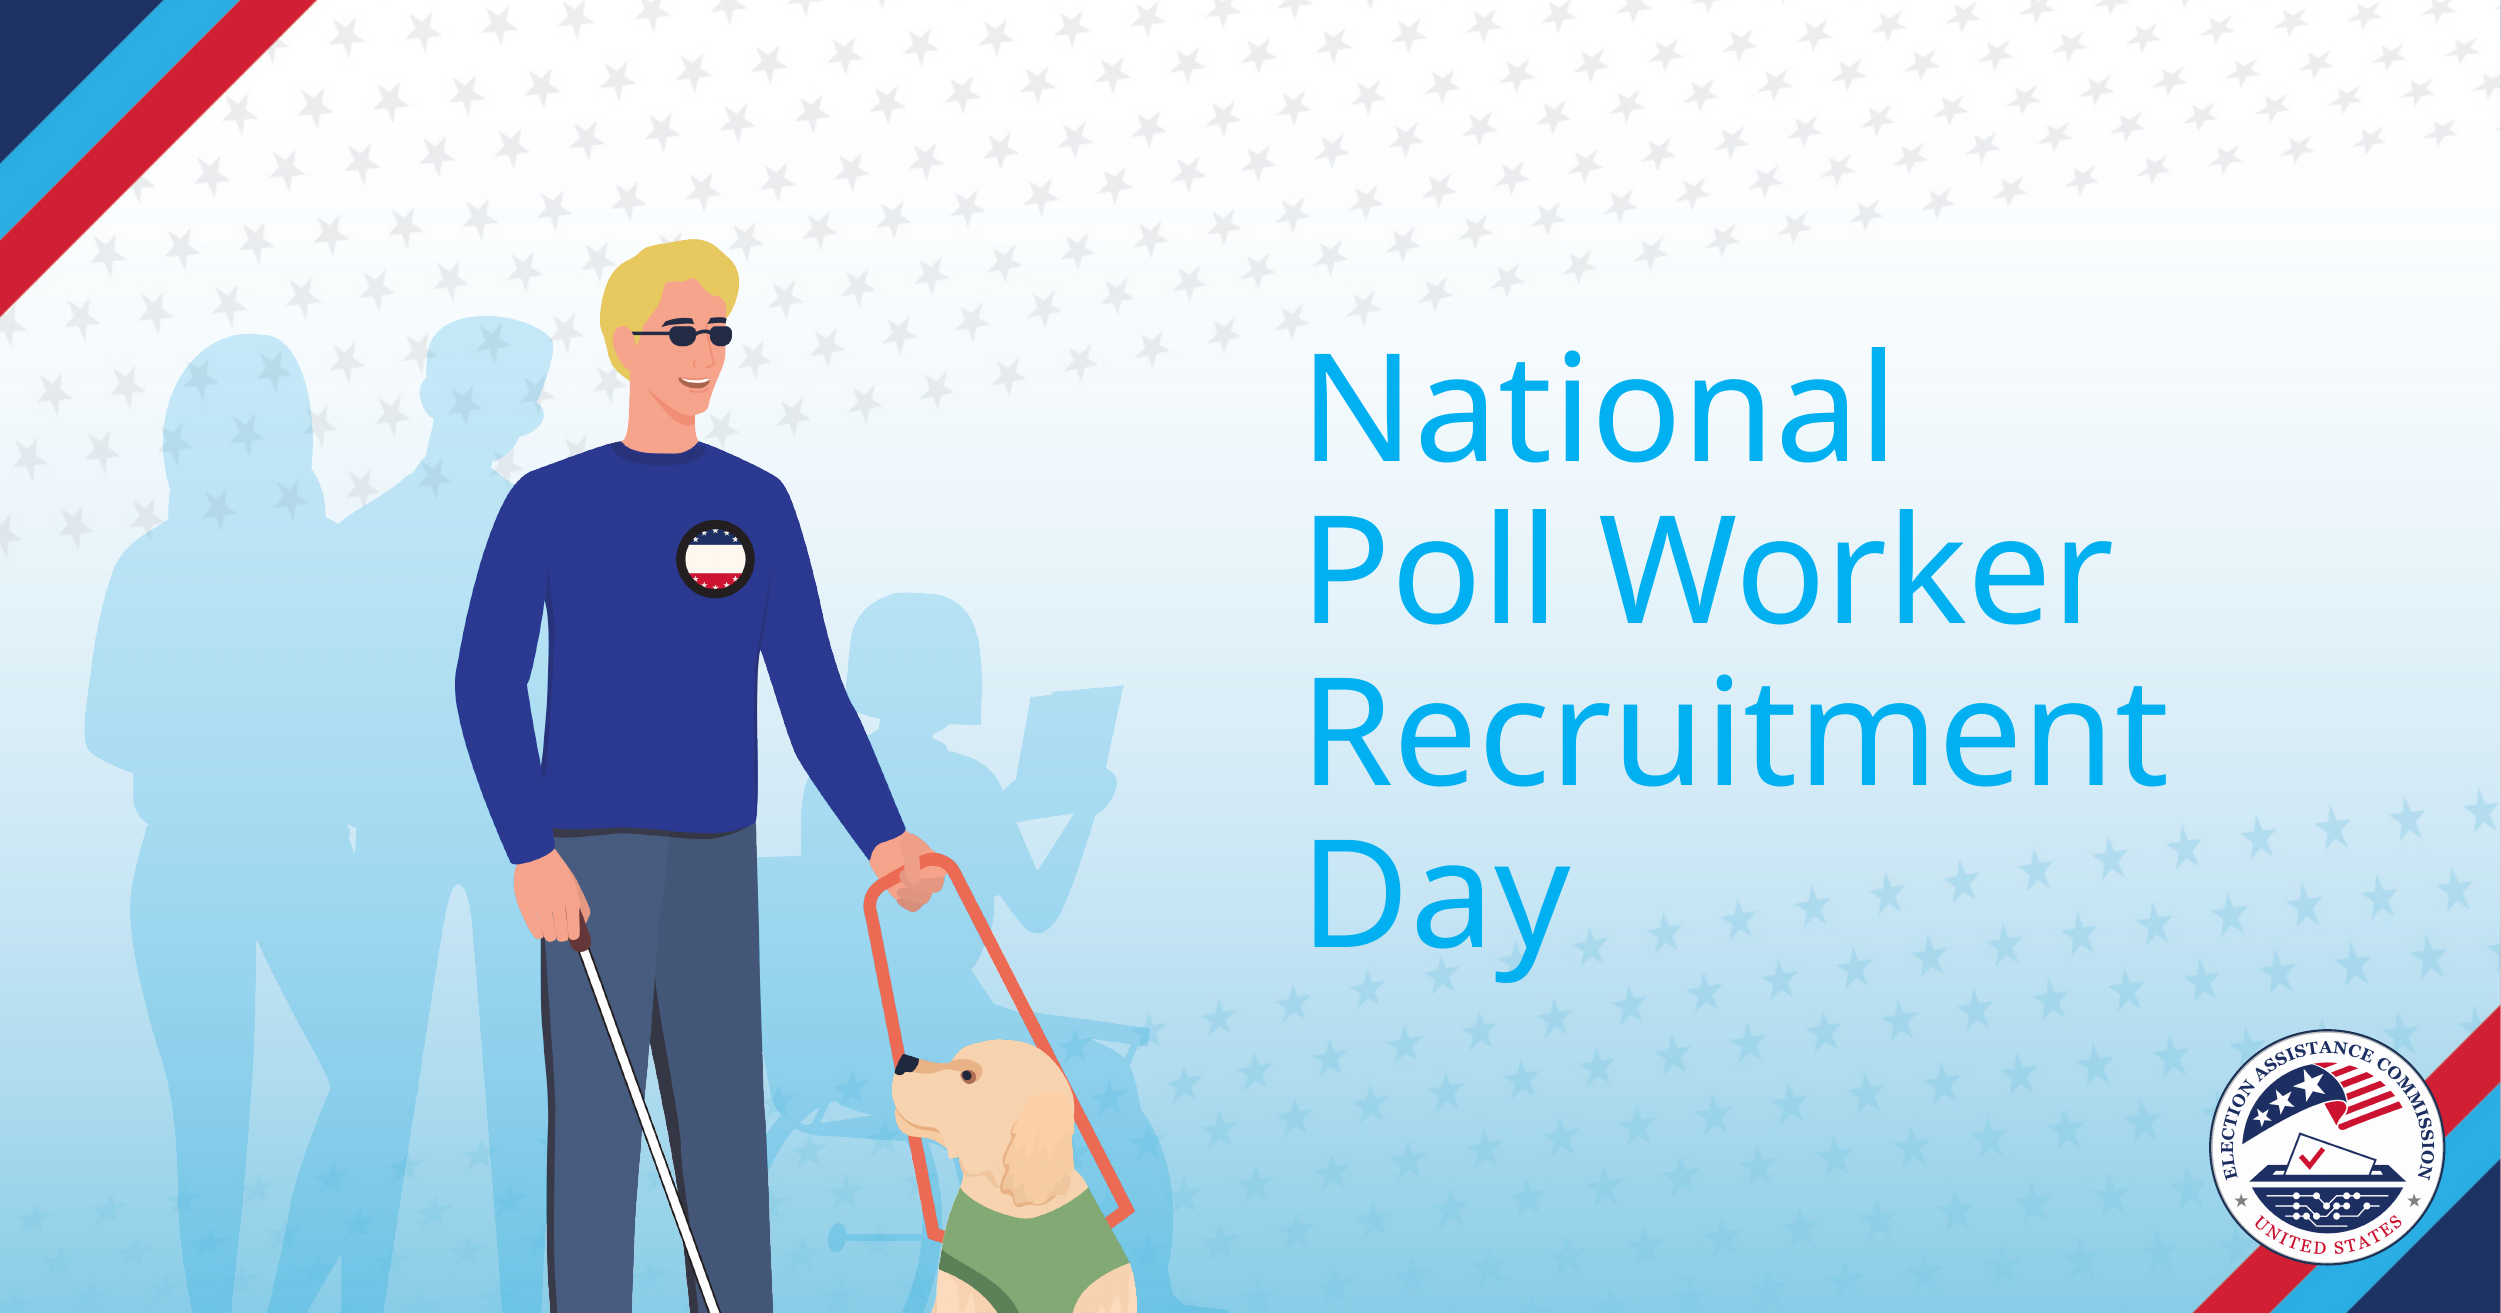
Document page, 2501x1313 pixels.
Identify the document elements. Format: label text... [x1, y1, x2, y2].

title National Poll Worker Recruitment Day [2178, 298, 2382, 1015]
picture [0, 0, 2501, 1313]
text_box [2209, 1029, 2446, 1266]
